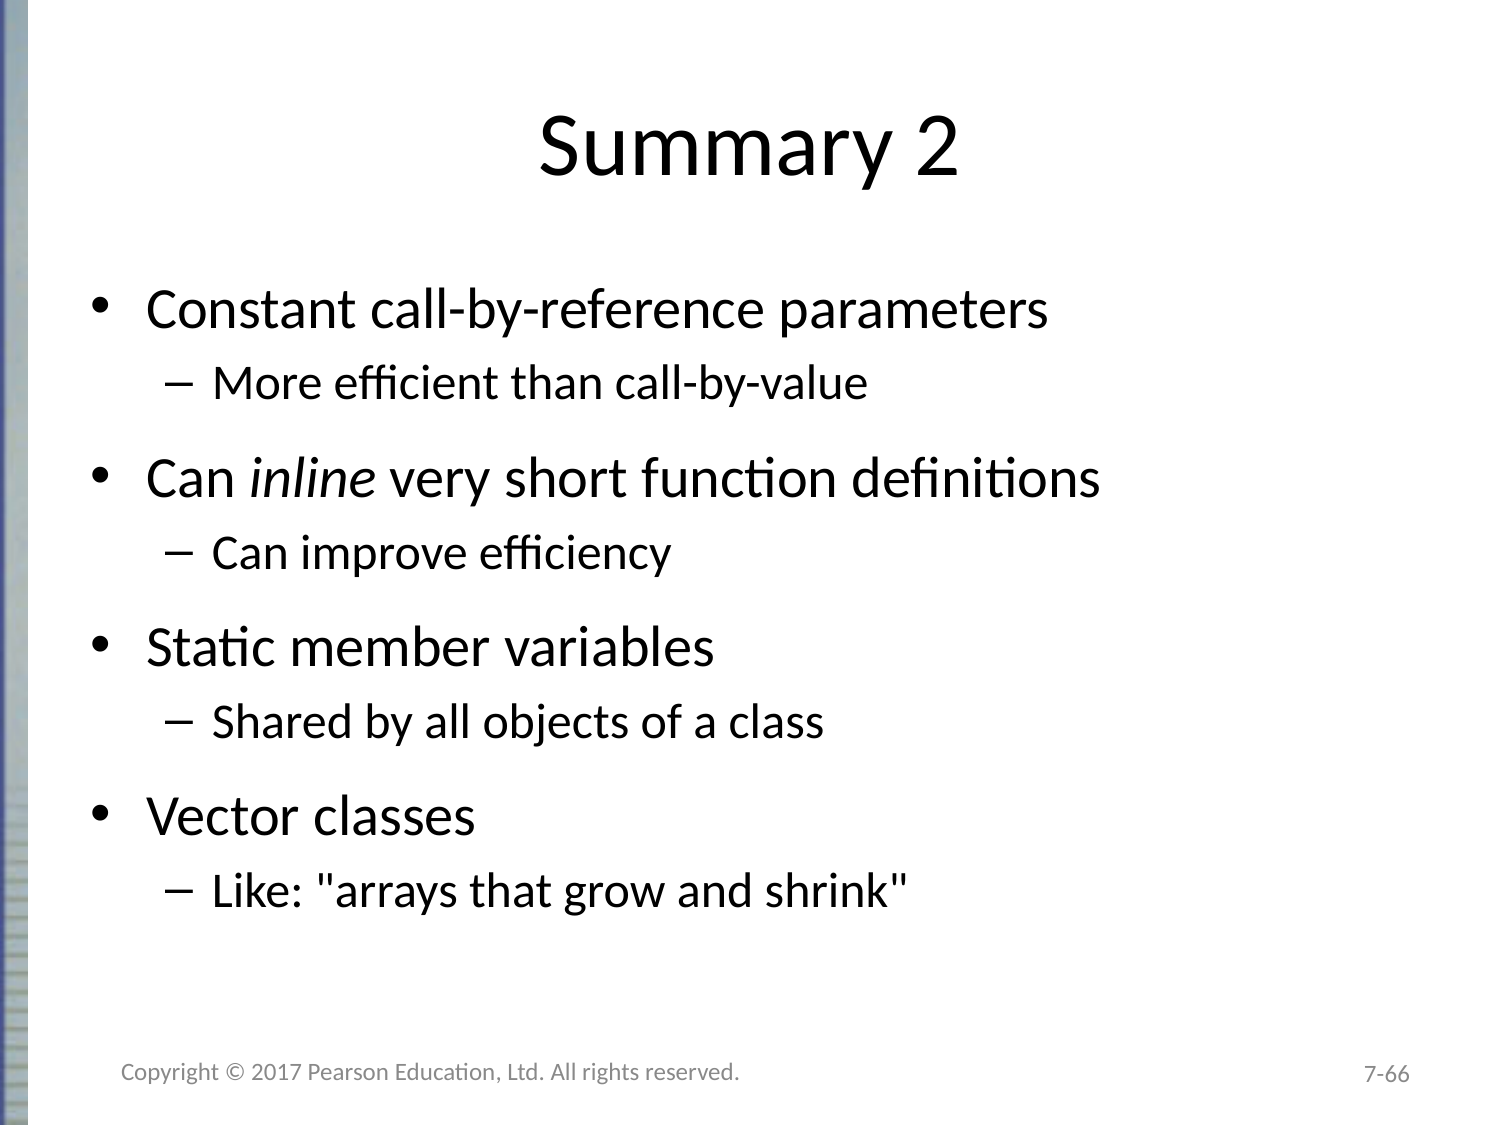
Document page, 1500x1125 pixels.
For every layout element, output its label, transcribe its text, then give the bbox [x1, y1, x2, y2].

list Constant call-by-reference parameters More efficient than call-by-value Can inline very short function definitions Can improve efficiency Static member variables Shared by all objects of a class Vector classes Like: "arrays that grow and shrink" [75, 262, 1425, 1005]
picture [0, 0, 28, 1125]
title Summary 2 [75, 45, 1425, 233]
slide_number 7-66 [1074, 1042, 1425, 1103]
footer Copyright © 2017 Pearson Education, Ltd. All rights reserved. [75, 1040, 788, 1100]
